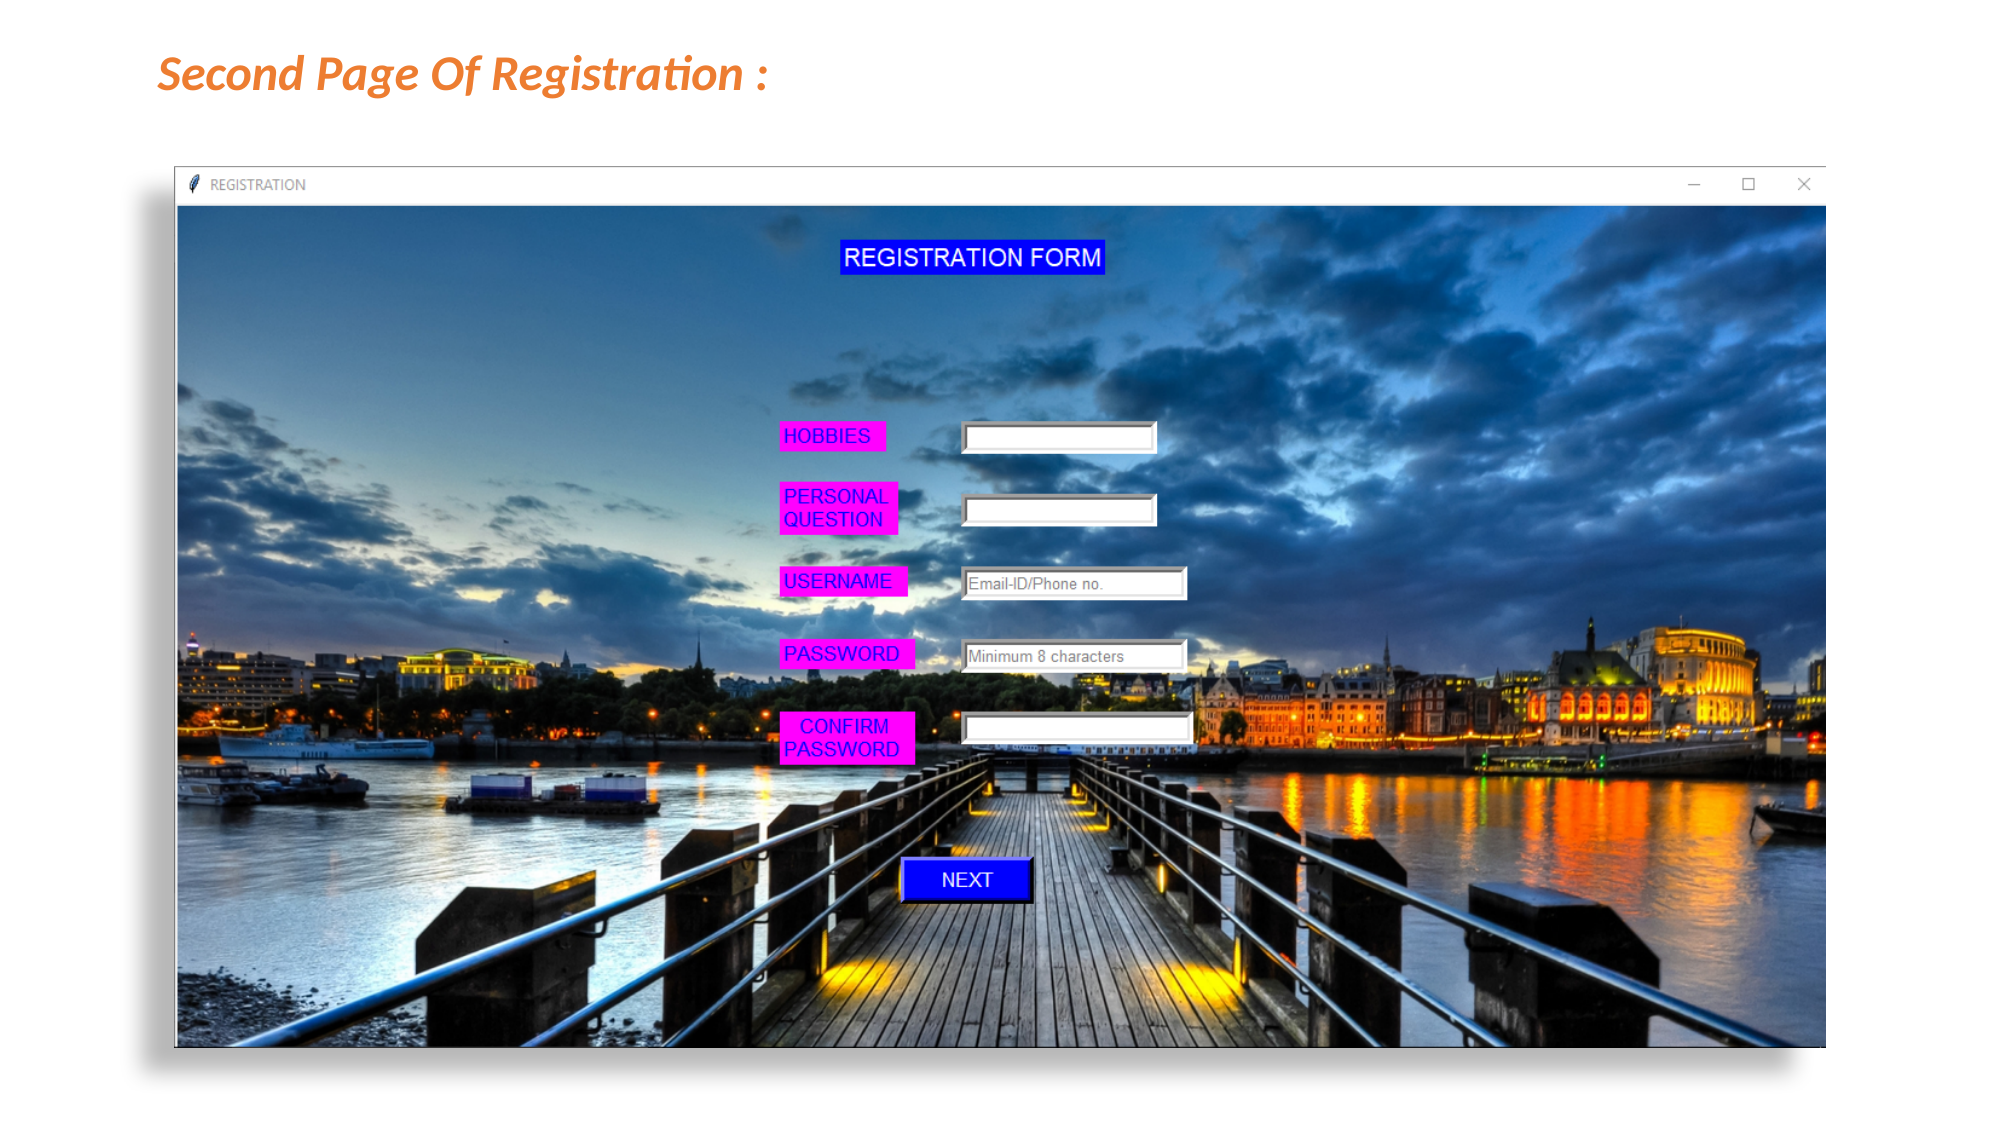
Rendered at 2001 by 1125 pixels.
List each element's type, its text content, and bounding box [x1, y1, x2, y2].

picture [174, 166, 1826, 1048]
title Second Page Of Registration : [142, 0, 796, 109]
